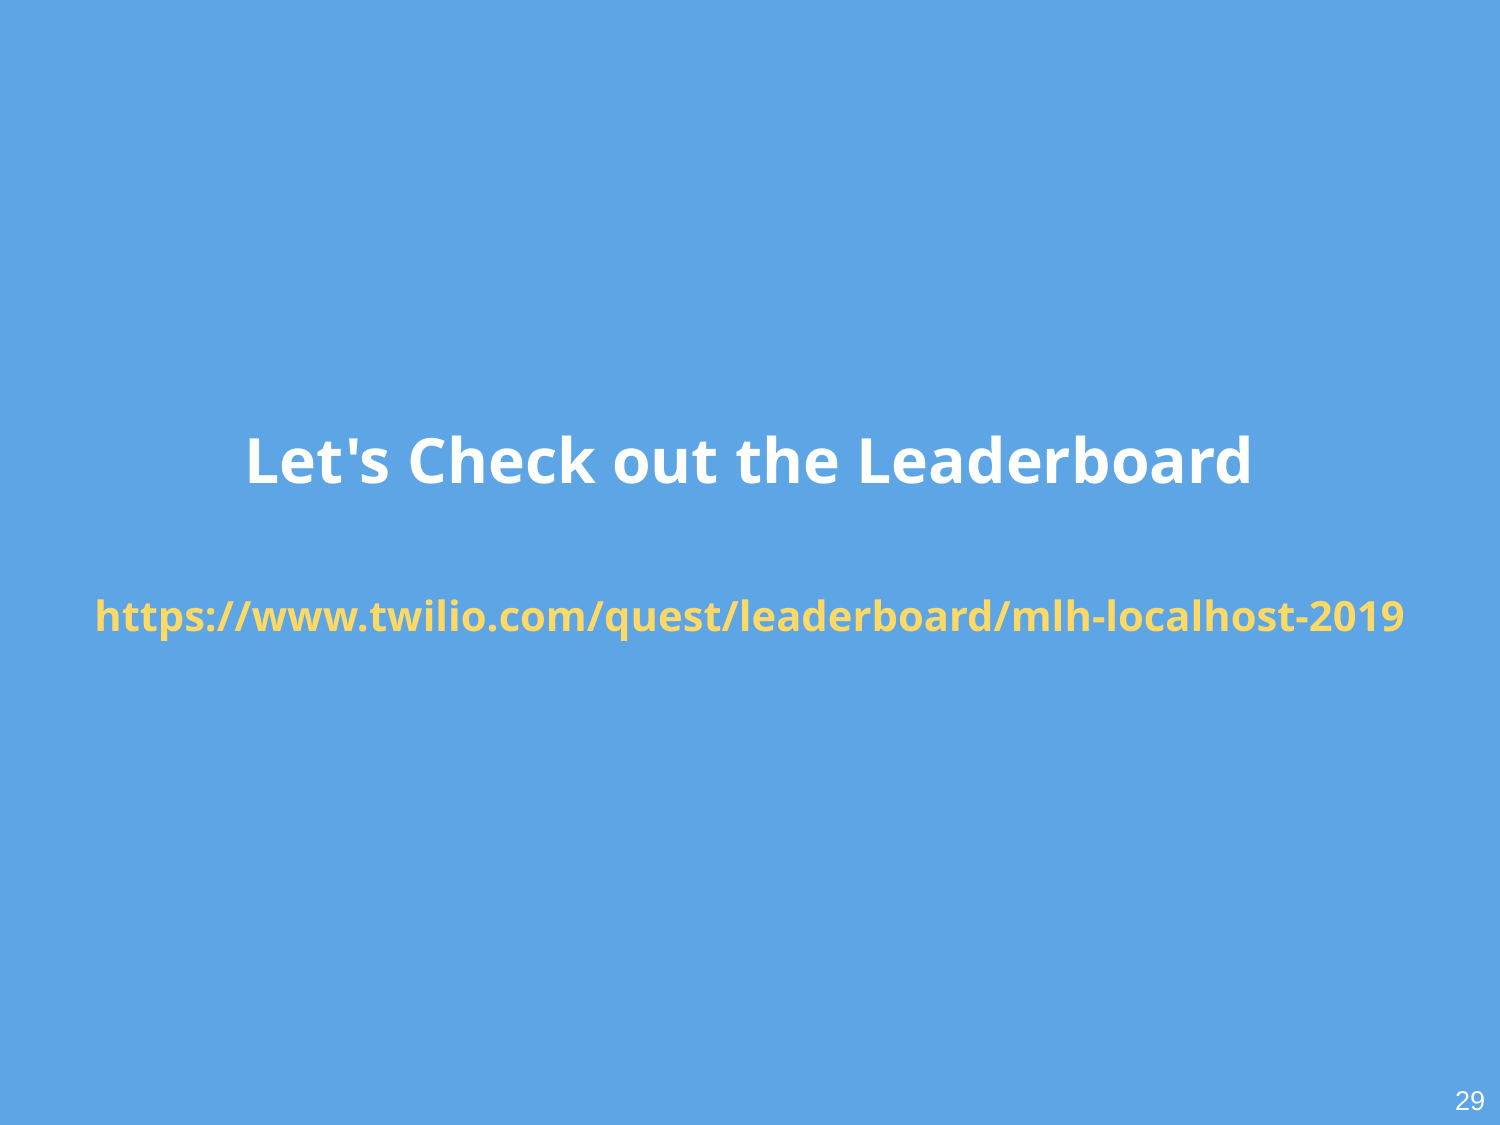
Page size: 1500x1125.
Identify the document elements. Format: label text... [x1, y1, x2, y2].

text_box Let's Check out the Leaderboard https://www.twilio.com/quest/leaderboard/mlh-localhost-2019 [46, 212, 1454, 913]
